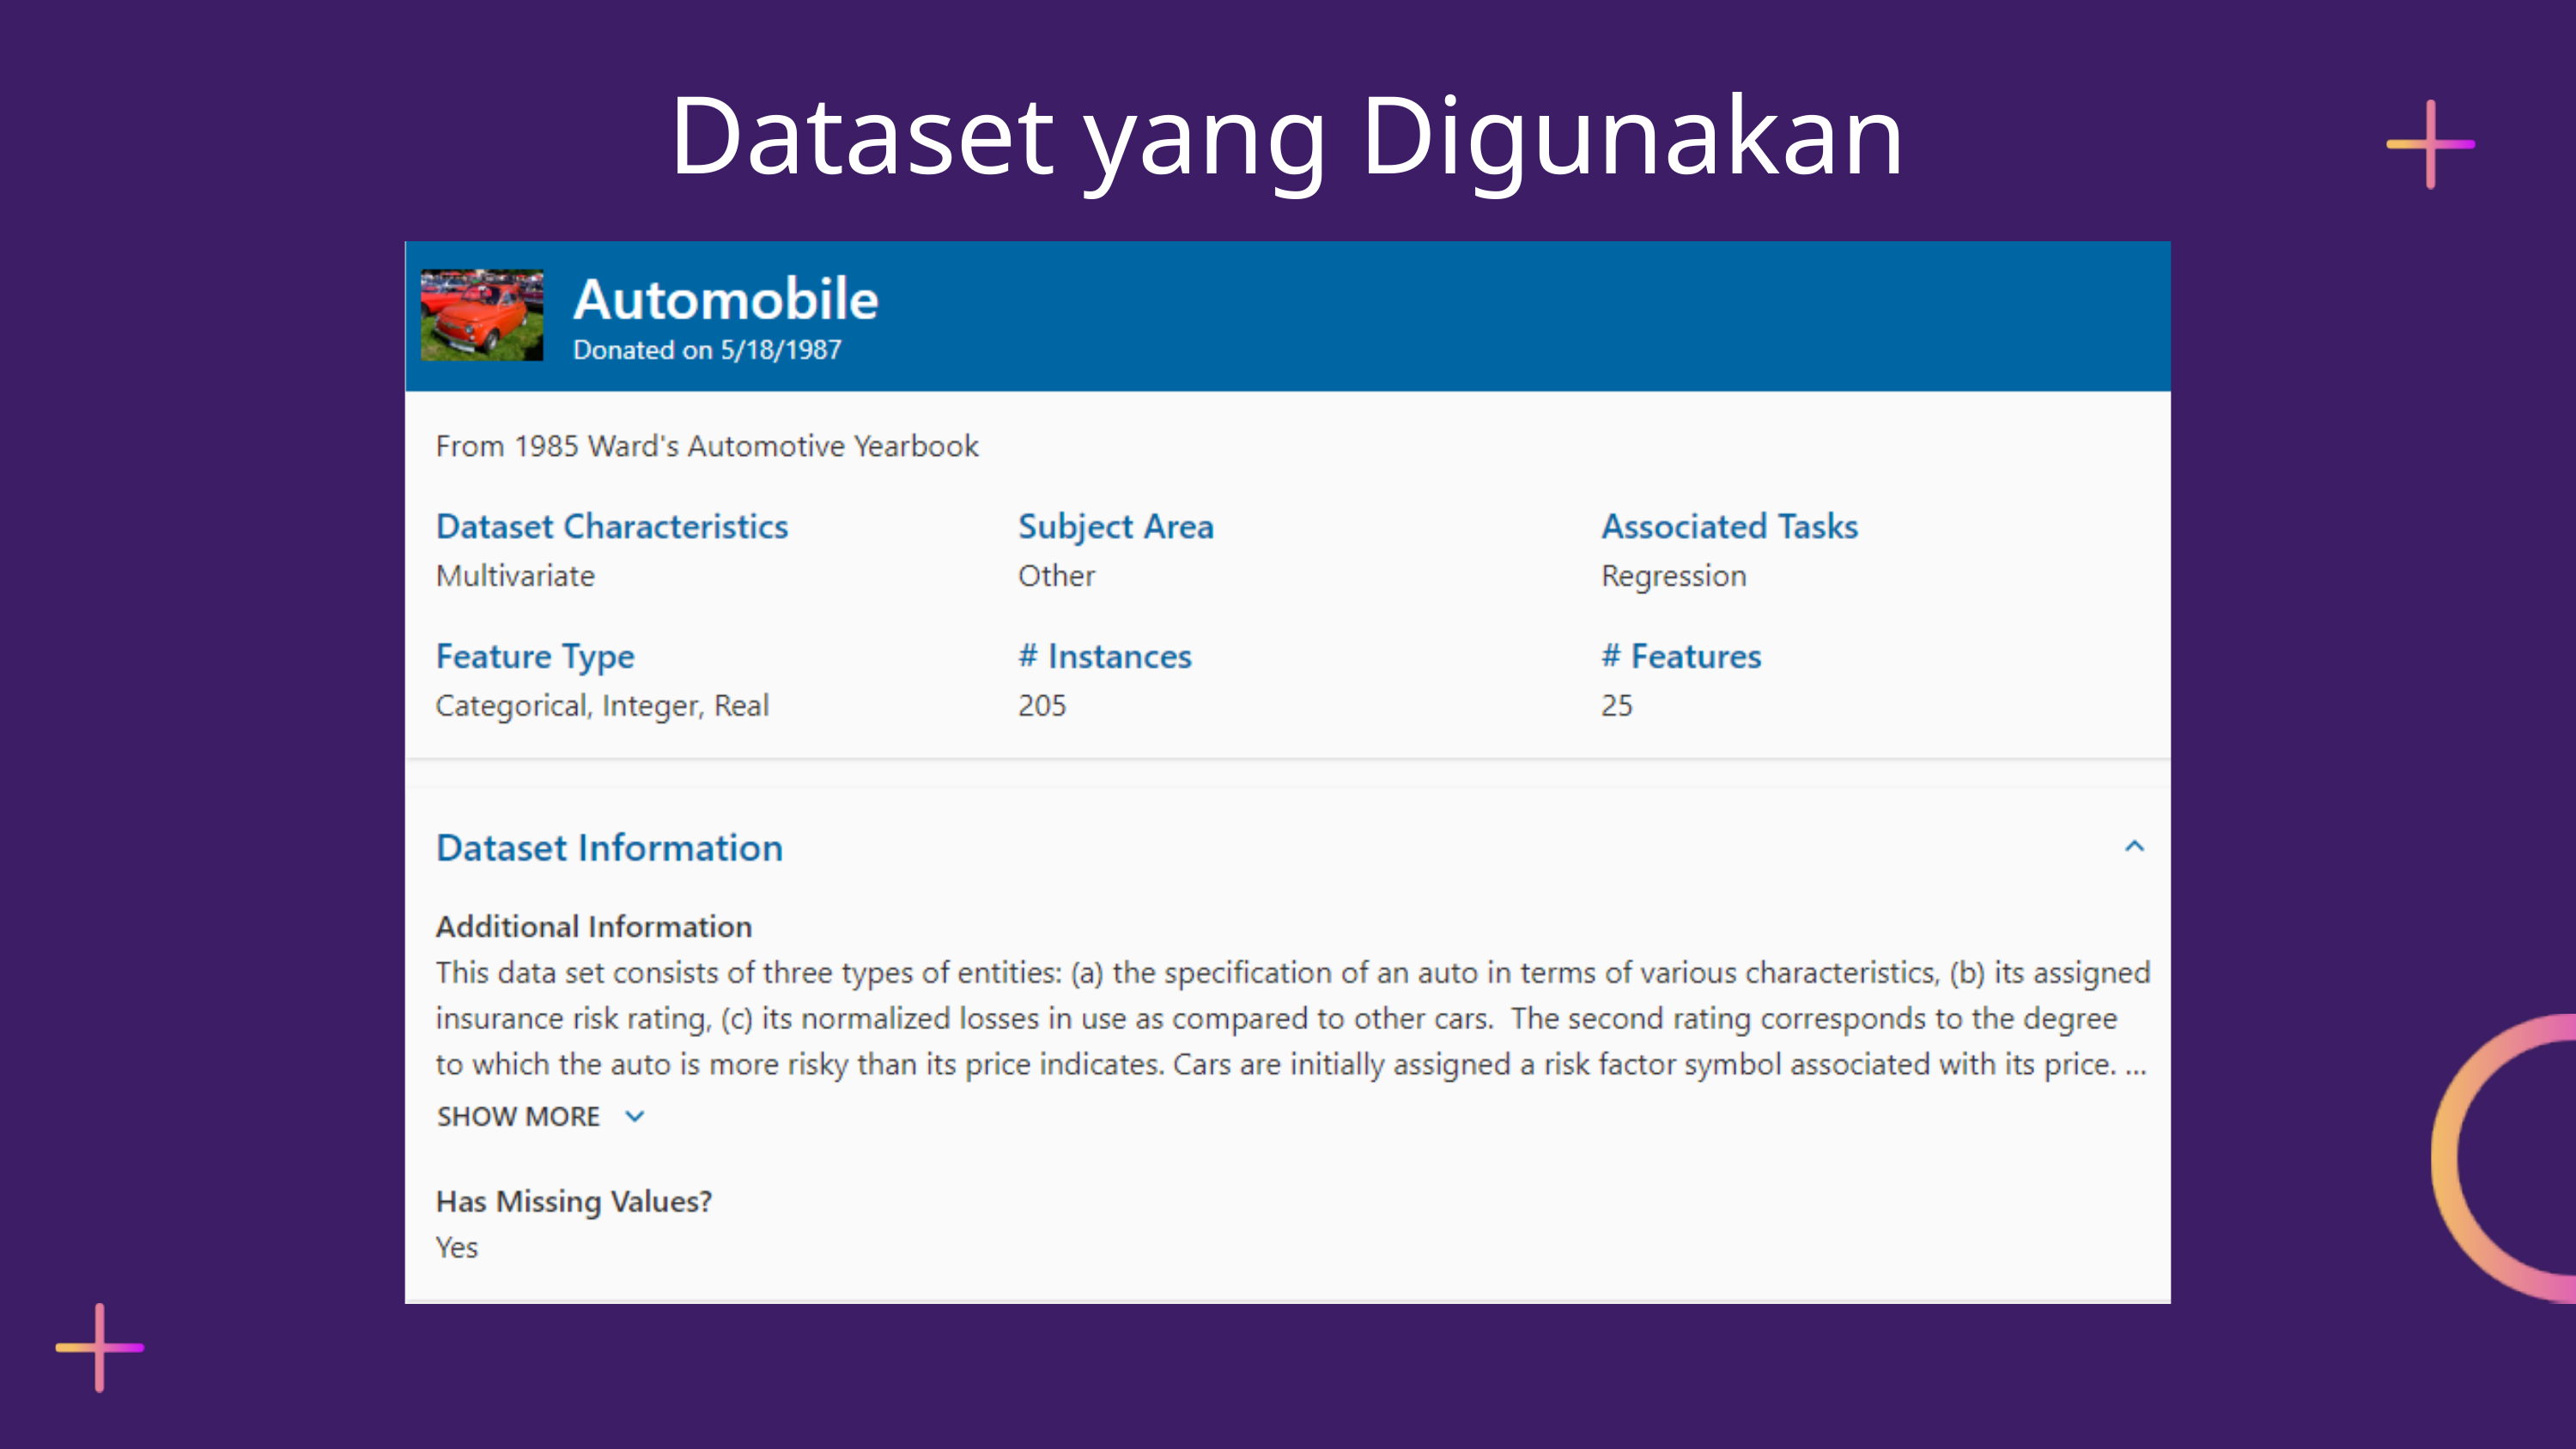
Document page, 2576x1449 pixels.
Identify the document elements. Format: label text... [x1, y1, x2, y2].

text_box Dataset yang Digunakan [609, 45, 1967, 195]
text_box [55, 1303, 145, 1393]
text_box [2431, 1014, 2576, 1304]
text_box [404, 241, 2172, 1304]
text_box [2386, 100, 2476, 190]
